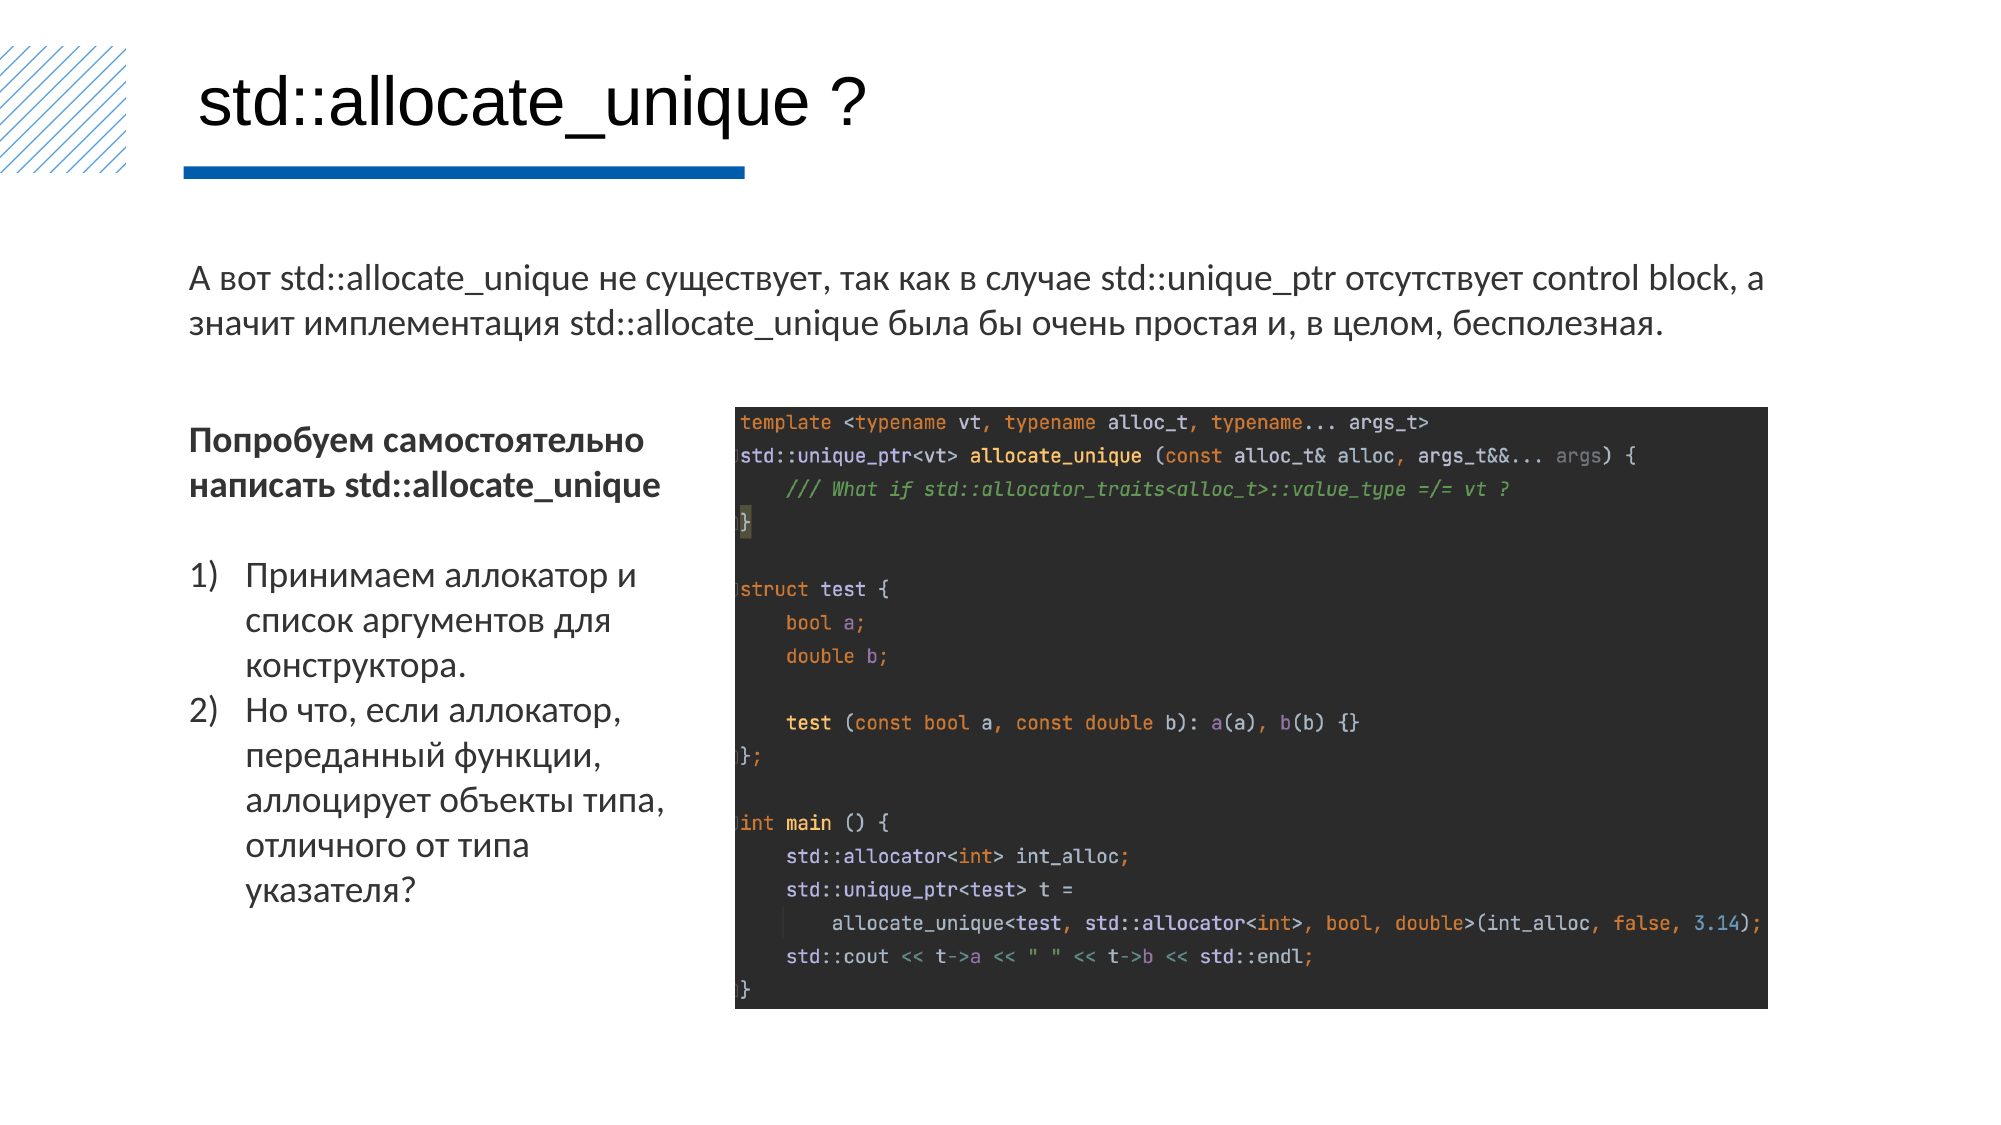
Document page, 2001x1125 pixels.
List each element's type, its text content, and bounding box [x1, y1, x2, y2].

list std::allocate_unique ? [183, 58, 1780, 149]
text_box Попробуем самостоятельно написать std::allocate_unique Принимаем аллокатор и список аргументов для конструктора. Но что, если аллокатор, переданный функции, аллоцирует объекты типа, отличного от типа указателя? [181, 407, 687, 918]
picture [0, 46, 126, 173]
text_box А вот std::allocate_unique не существует, так как в случае std::unique_ptr отсутствует control block, а значит имплементация std::allocate_unique была бы очень простая и, в целом, бесполезная. [181, 245, 1780, 351]
picture [734, 407, 1769, 1009]
